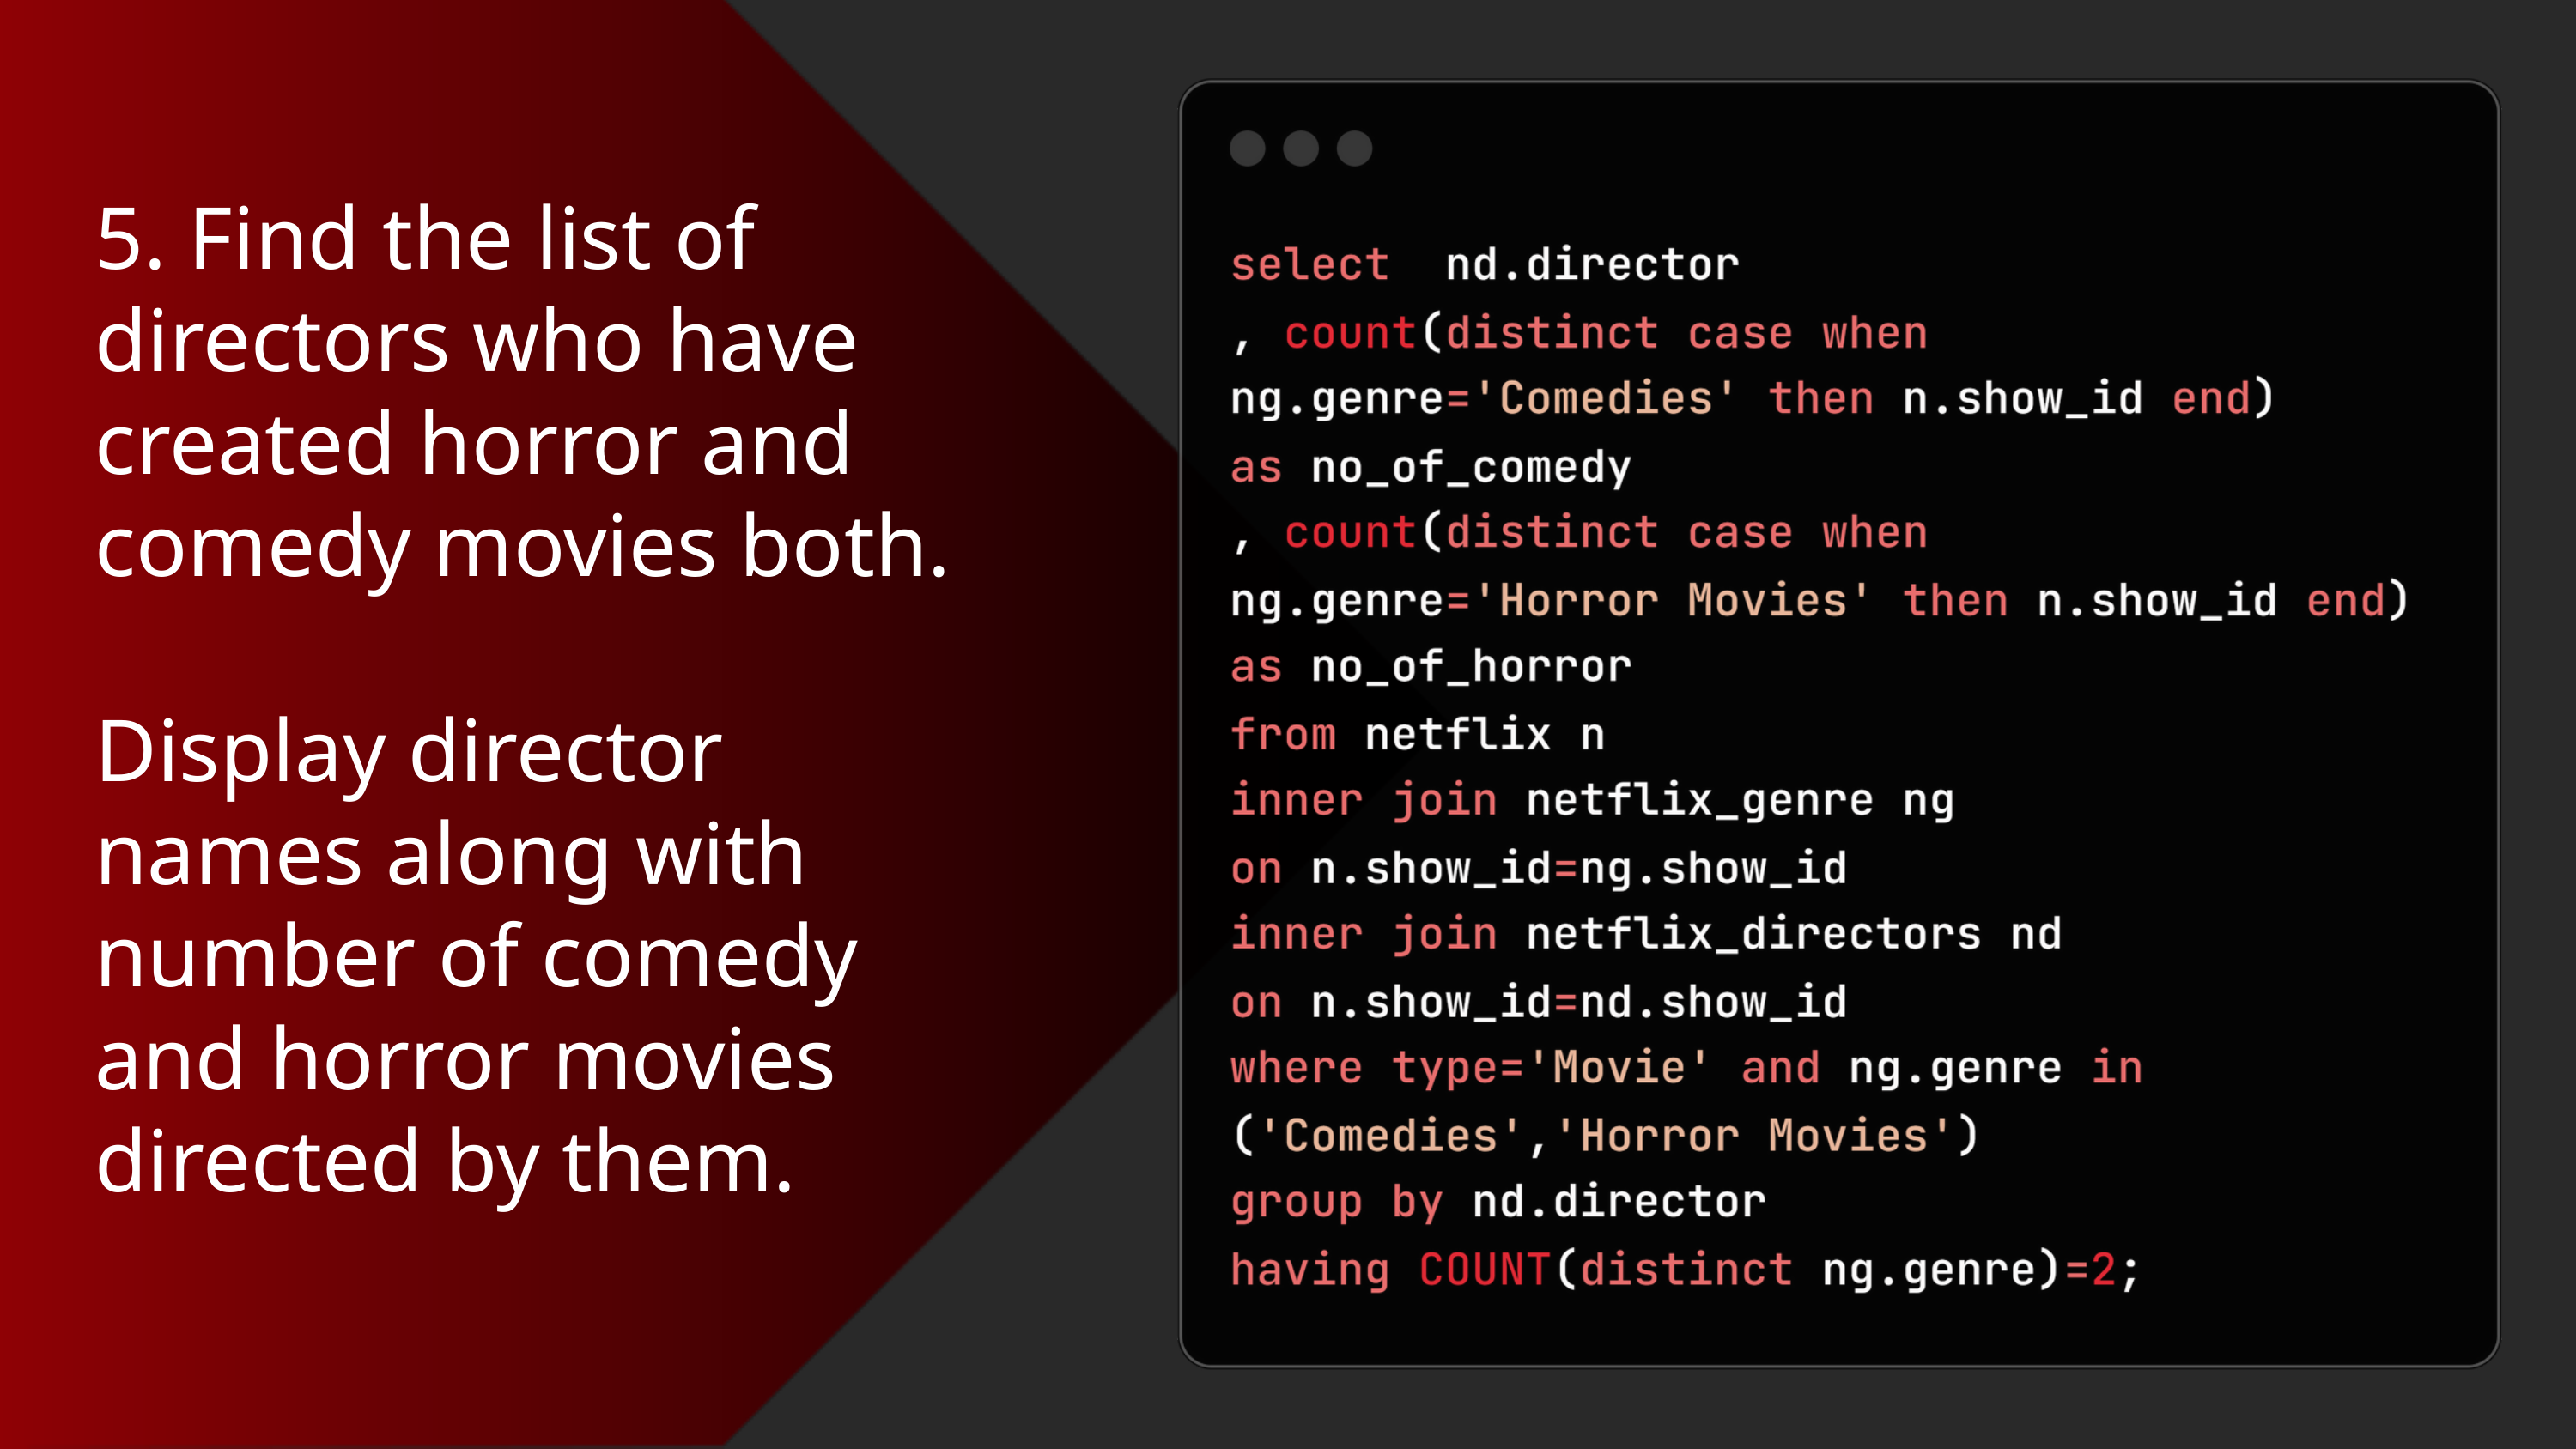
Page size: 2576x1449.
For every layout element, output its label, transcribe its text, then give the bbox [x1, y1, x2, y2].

text_box [992, 0, 2576, 1449]
text_box 5. Find the list of directors who have created horror and comedy movies both. Display director names along with number of comedy and horror movies directed by them. [94, 183, 955, 1313]
text_box [0, 0, 992, 1449]
